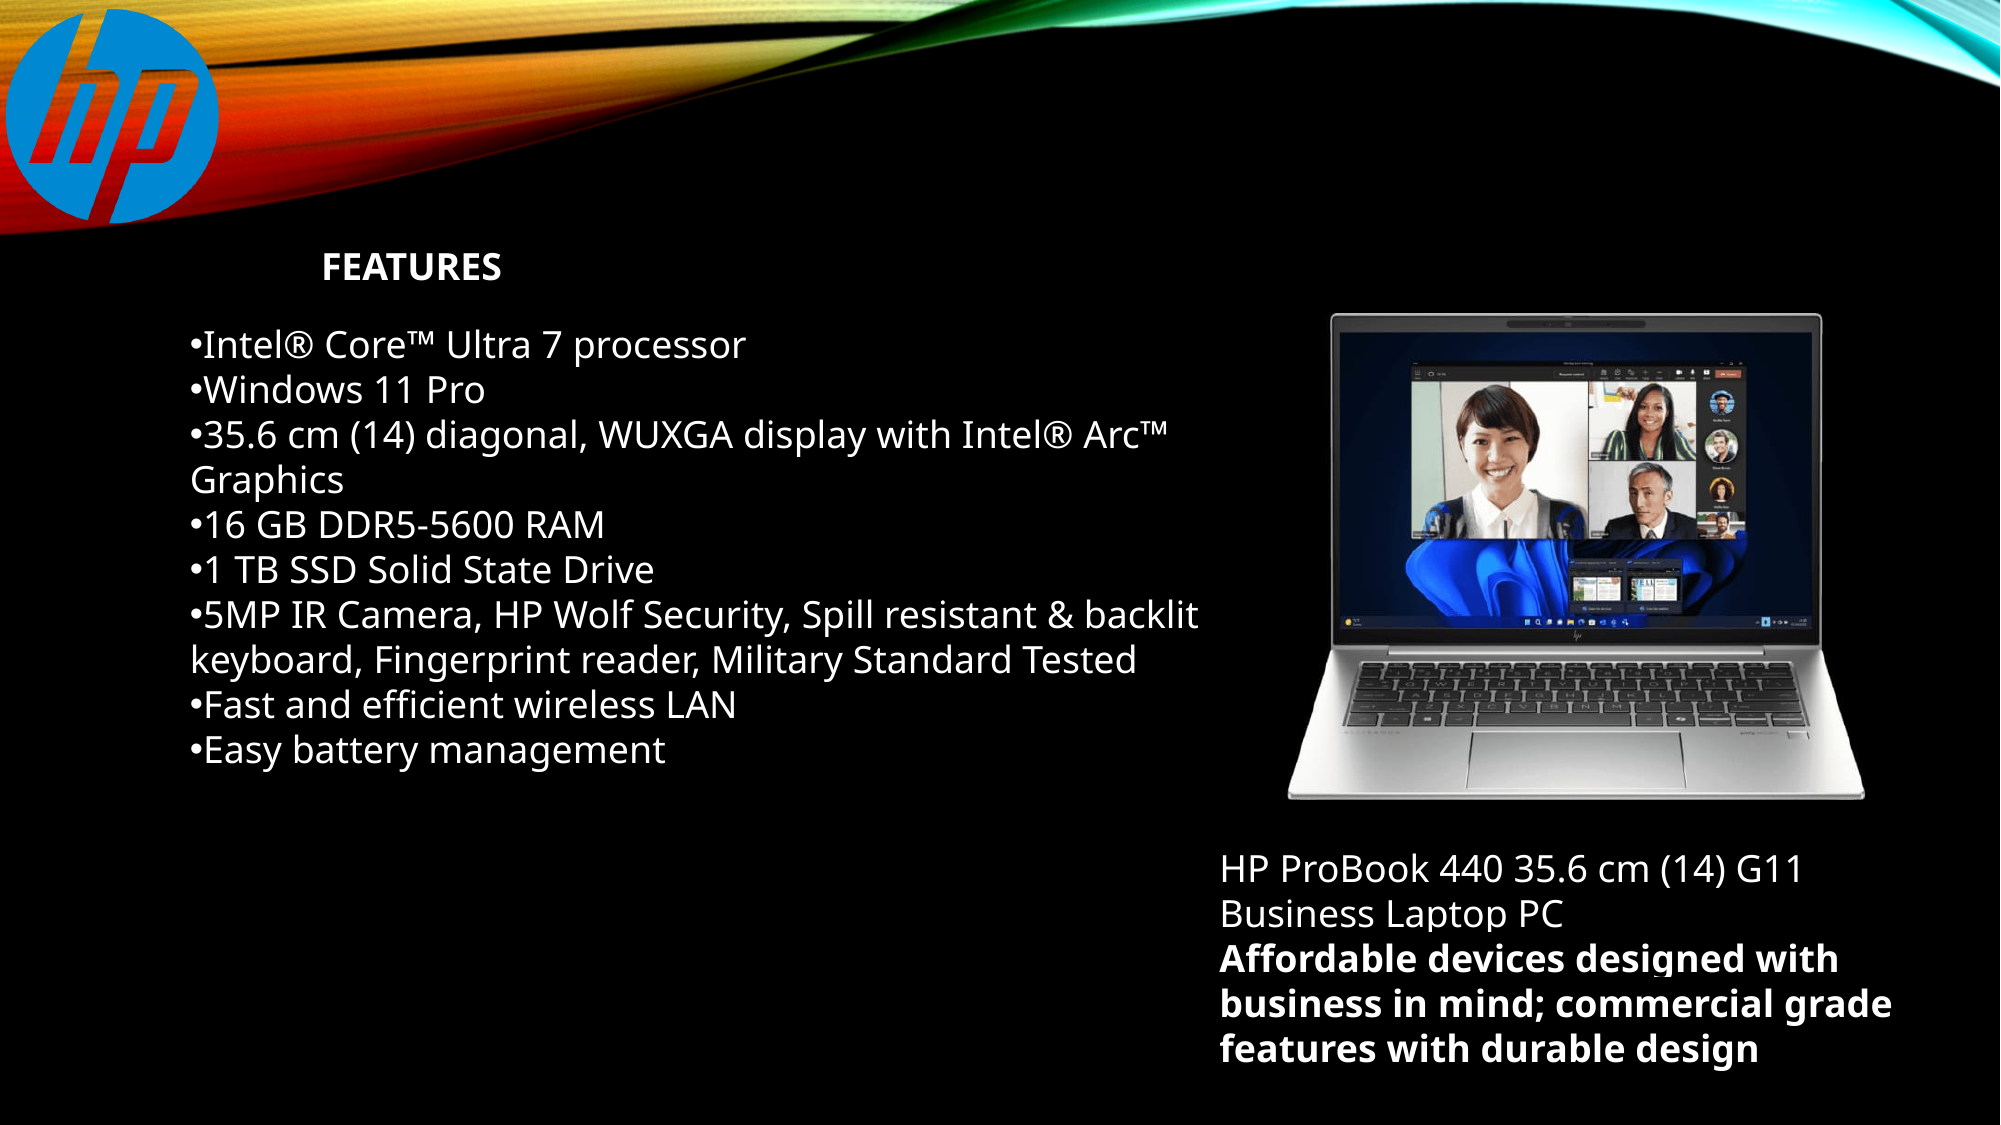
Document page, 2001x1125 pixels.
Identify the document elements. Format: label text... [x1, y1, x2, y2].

text_box Intel® Core™ Ultra 7 processor Windows 11 Pro 35.6 cm (14) diagonal, WUXGA display with Intel® Arc™ Graphics 16 GB DDR5-5600 RAM 1 TB SSD Solid State Drive 5MP IR Camera, HP Wolf Security, Spill resistant & backlit keyboard, Fingerprint reader, Military Standard Tested Fast and efficient wireless LAN Easy battery management [175, 313, 1224, 824]
text_box FEATURES [306, 235, 843, 296]
text_box HP ProBook 440 35.6 cm (14) G11 Business Laptop PC Affordable devices designed with business in mind; commercial grade features with durable design [1204, 837, 1926, 1122]
picture [1251, 313, 1899, 800]
picture [0, 0, 2000, 237]
